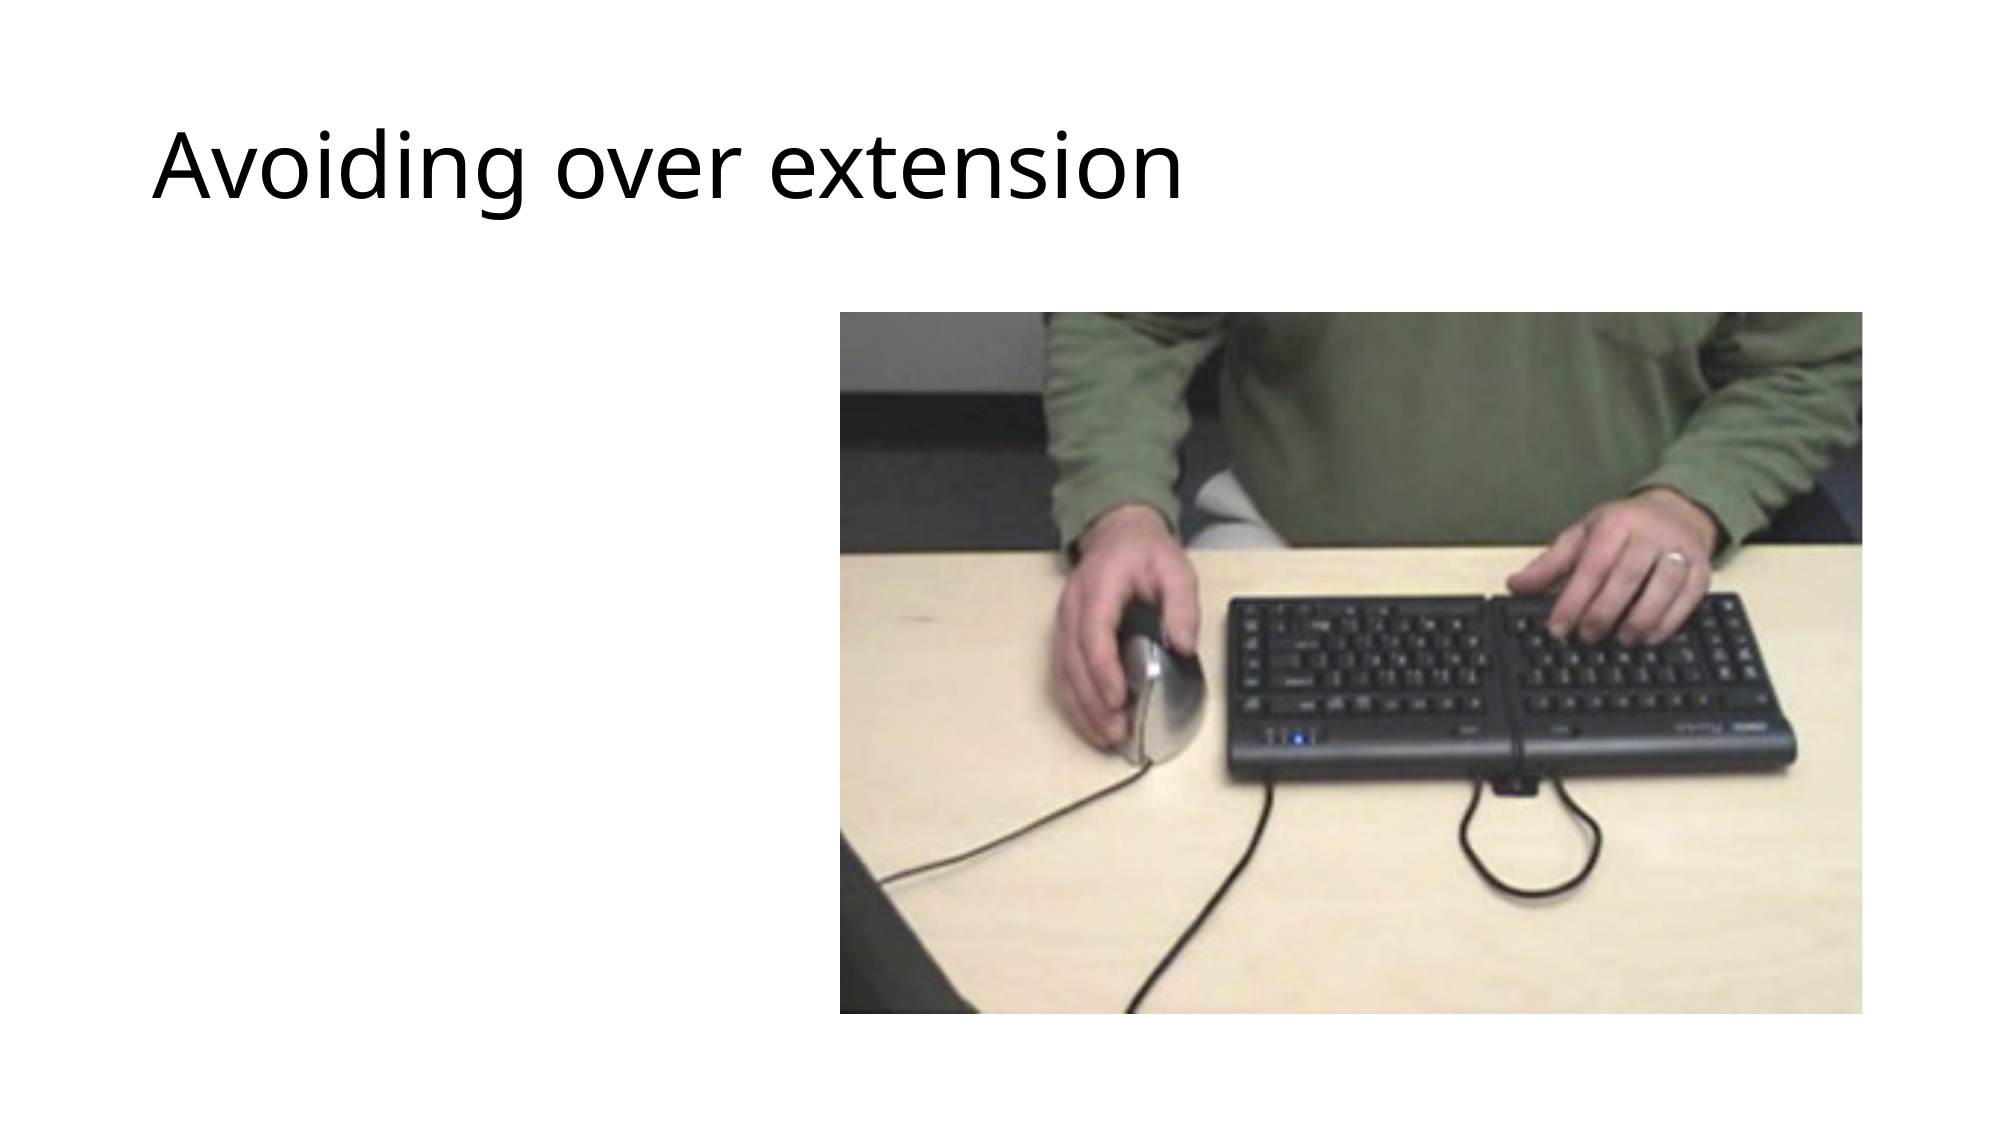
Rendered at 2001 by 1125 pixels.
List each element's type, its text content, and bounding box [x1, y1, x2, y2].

picture [839, 312, 1863, 1014]
title Avoiding over extension [137, 59, 1863, 278]
